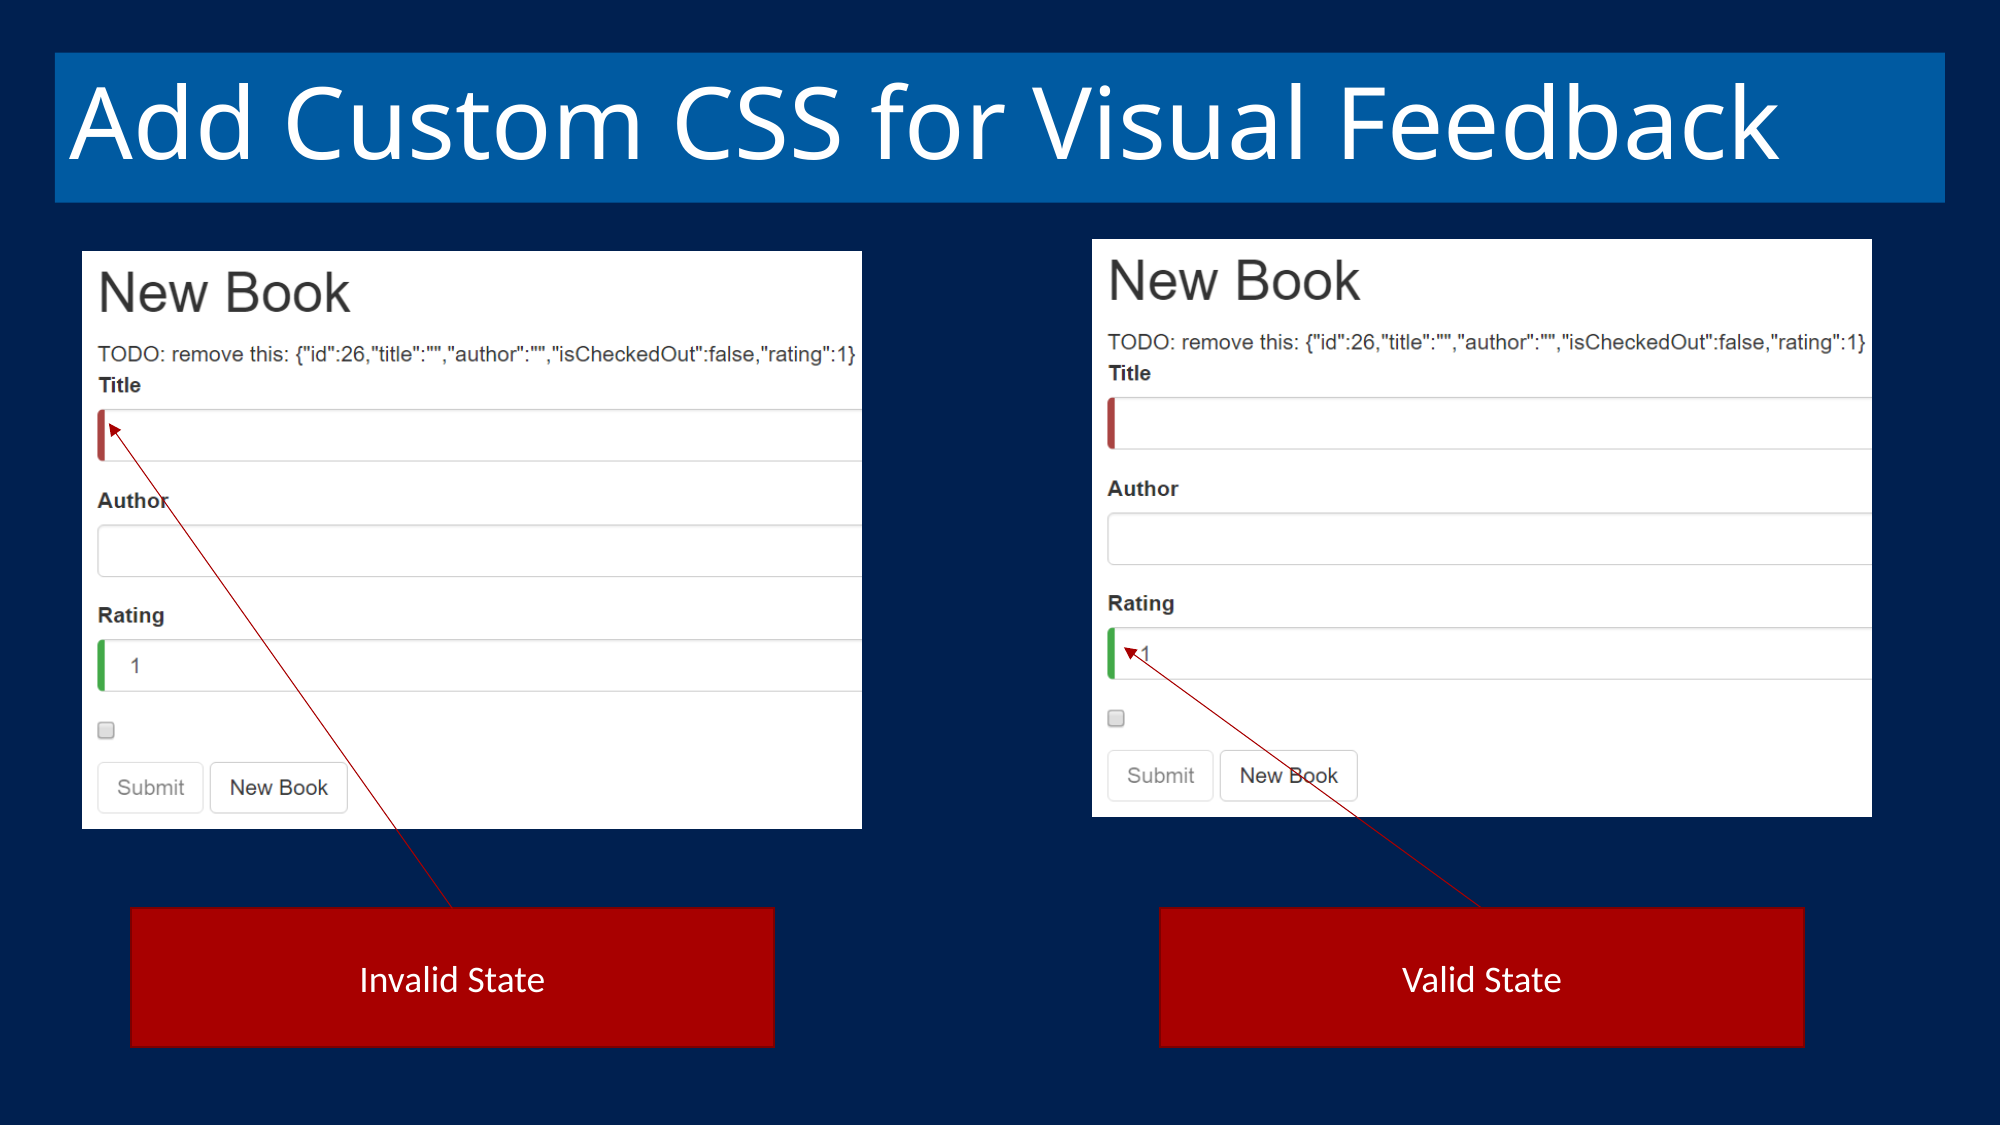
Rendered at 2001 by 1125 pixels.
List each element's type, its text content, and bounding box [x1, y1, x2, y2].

title Add Custom CSS for Visual Feedback [54, 52, 1945, 203]
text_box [108, 423, 453, 909]
text_box Invalid State [130, 907, 775, 1048]
picture [82, 251, 862, 829]
picture [1092, 239, 1872, 817]
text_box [1123, 647, 1483, 909]
text_box Valid State [1159, 907, 1805, 1048]
